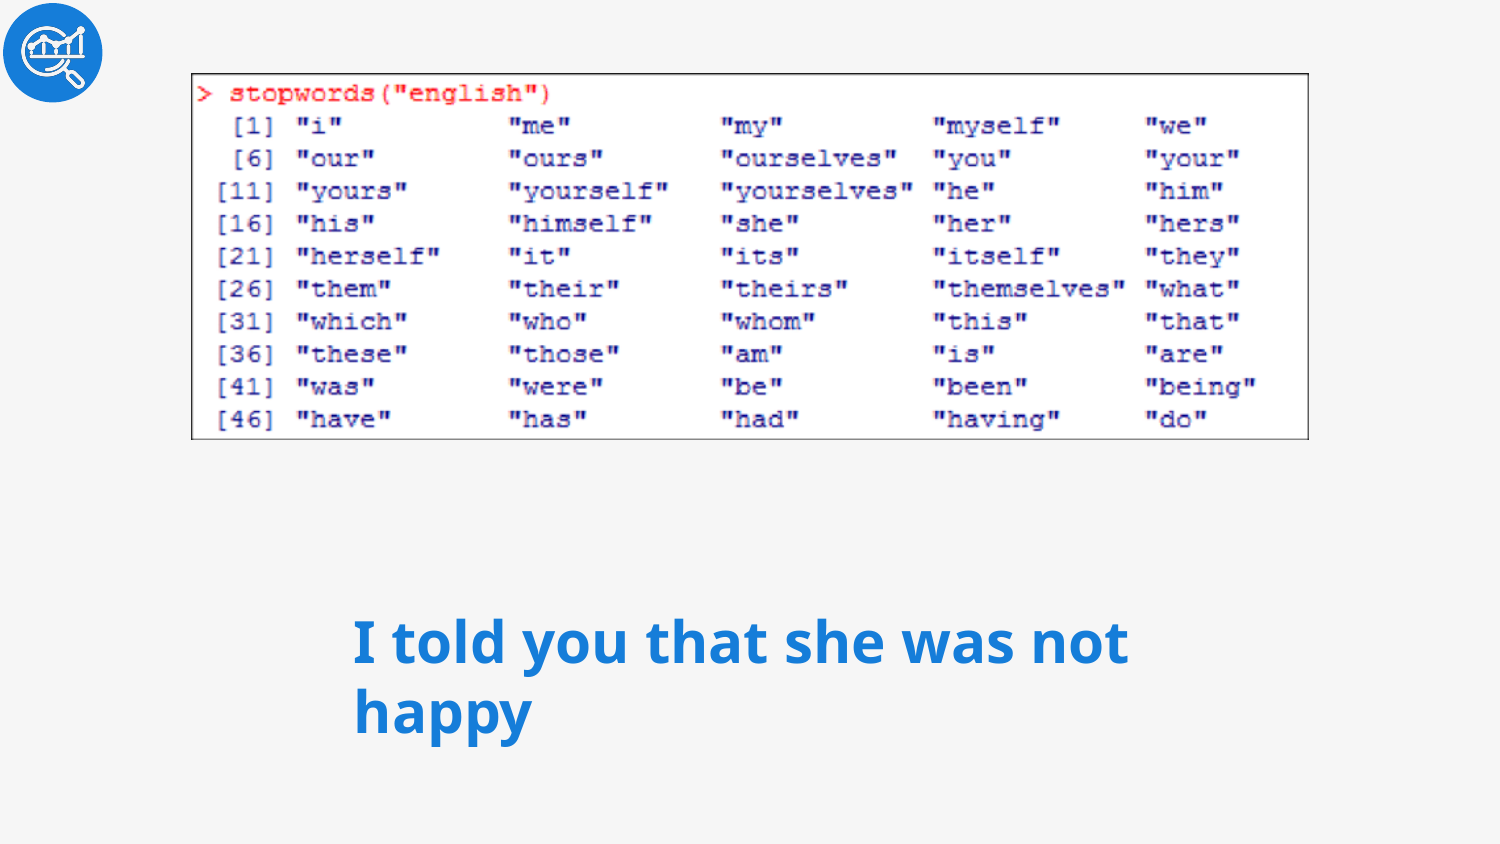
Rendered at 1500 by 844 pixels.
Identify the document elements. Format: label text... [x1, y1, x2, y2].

picture [191, 72, 1309, 440]
text_box I told you that she was not happy [338, 597, 1309, 753]
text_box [2, 2, 103, 103]
